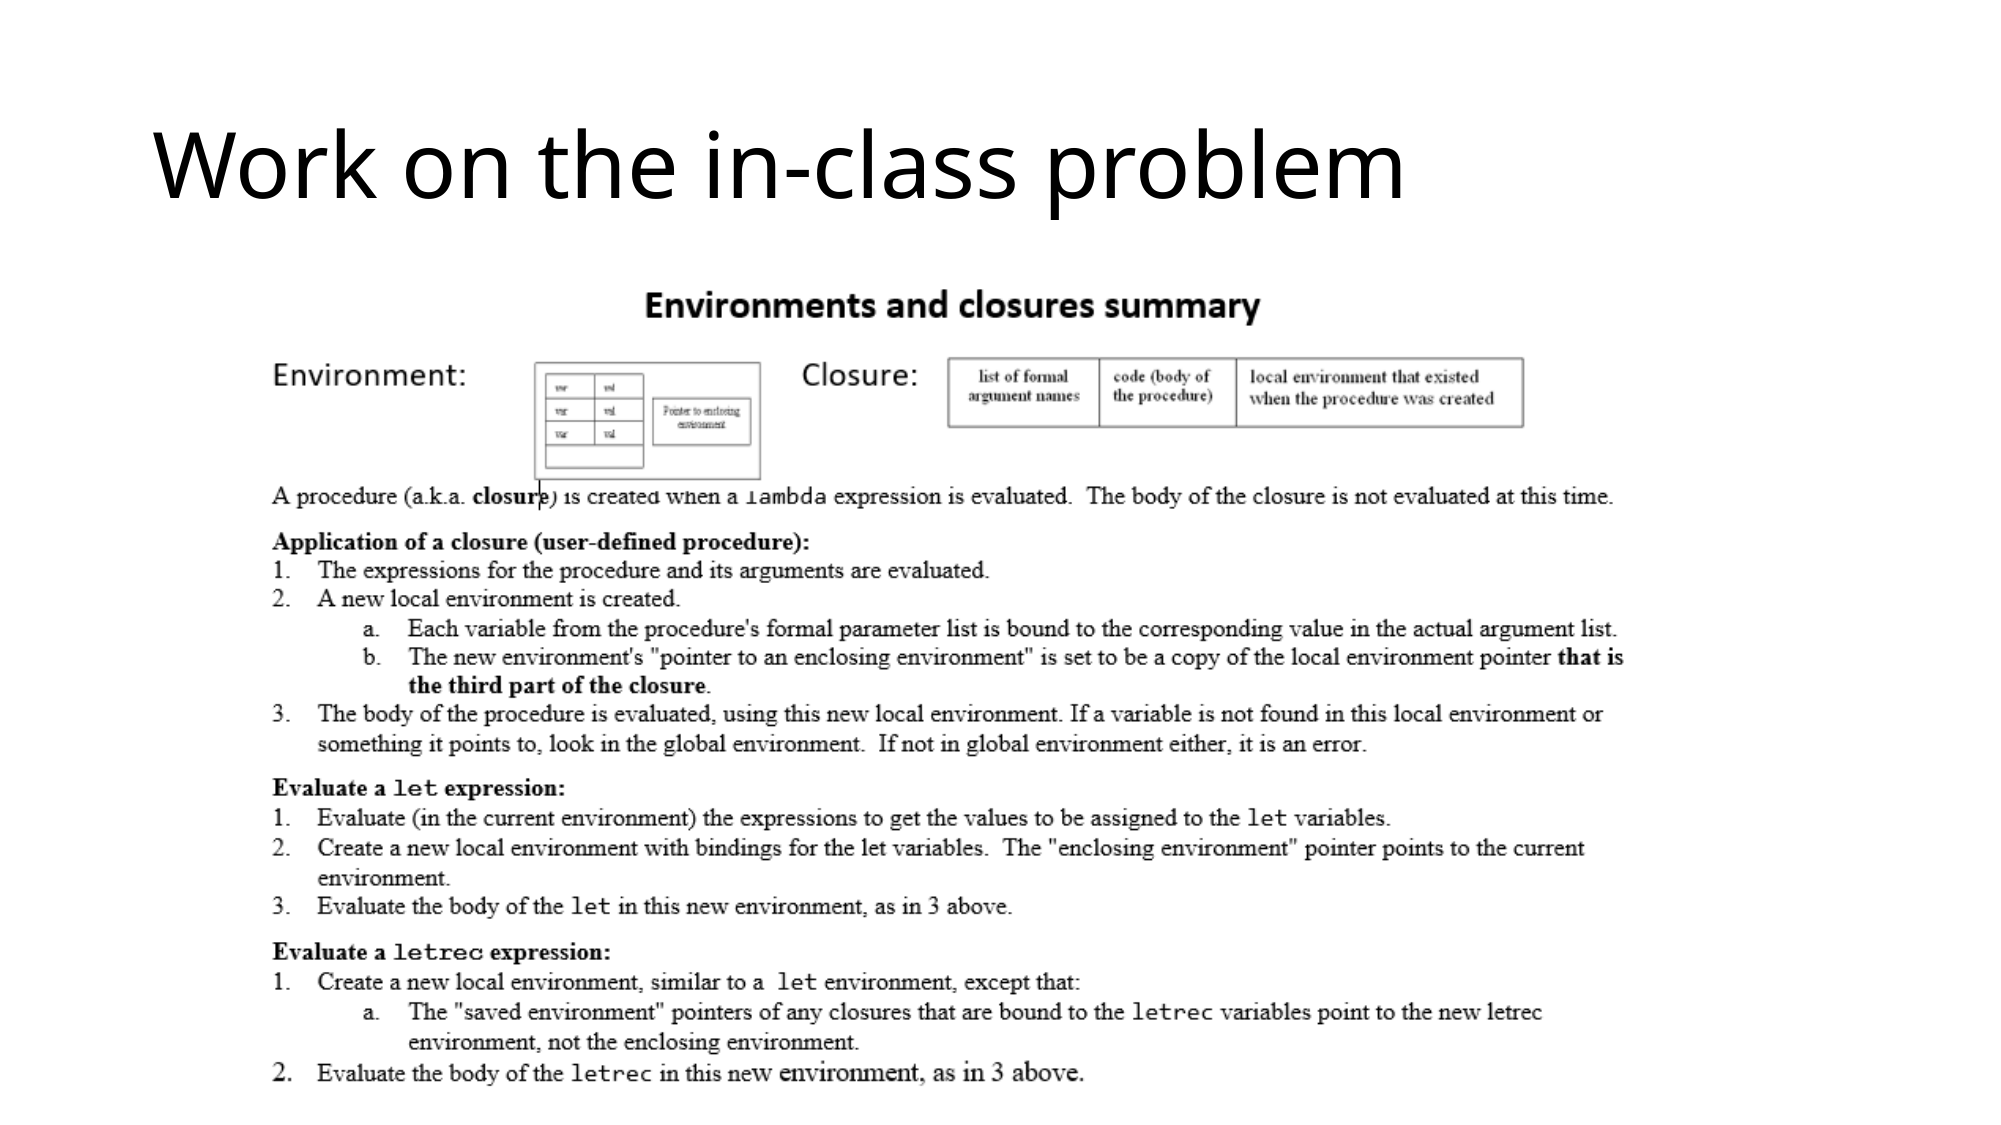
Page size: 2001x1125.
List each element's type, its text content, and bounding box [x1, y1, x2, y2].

title Work on the in-class problem [137, 59, 1863, 278]
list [251, 276, 1636, 1095]
